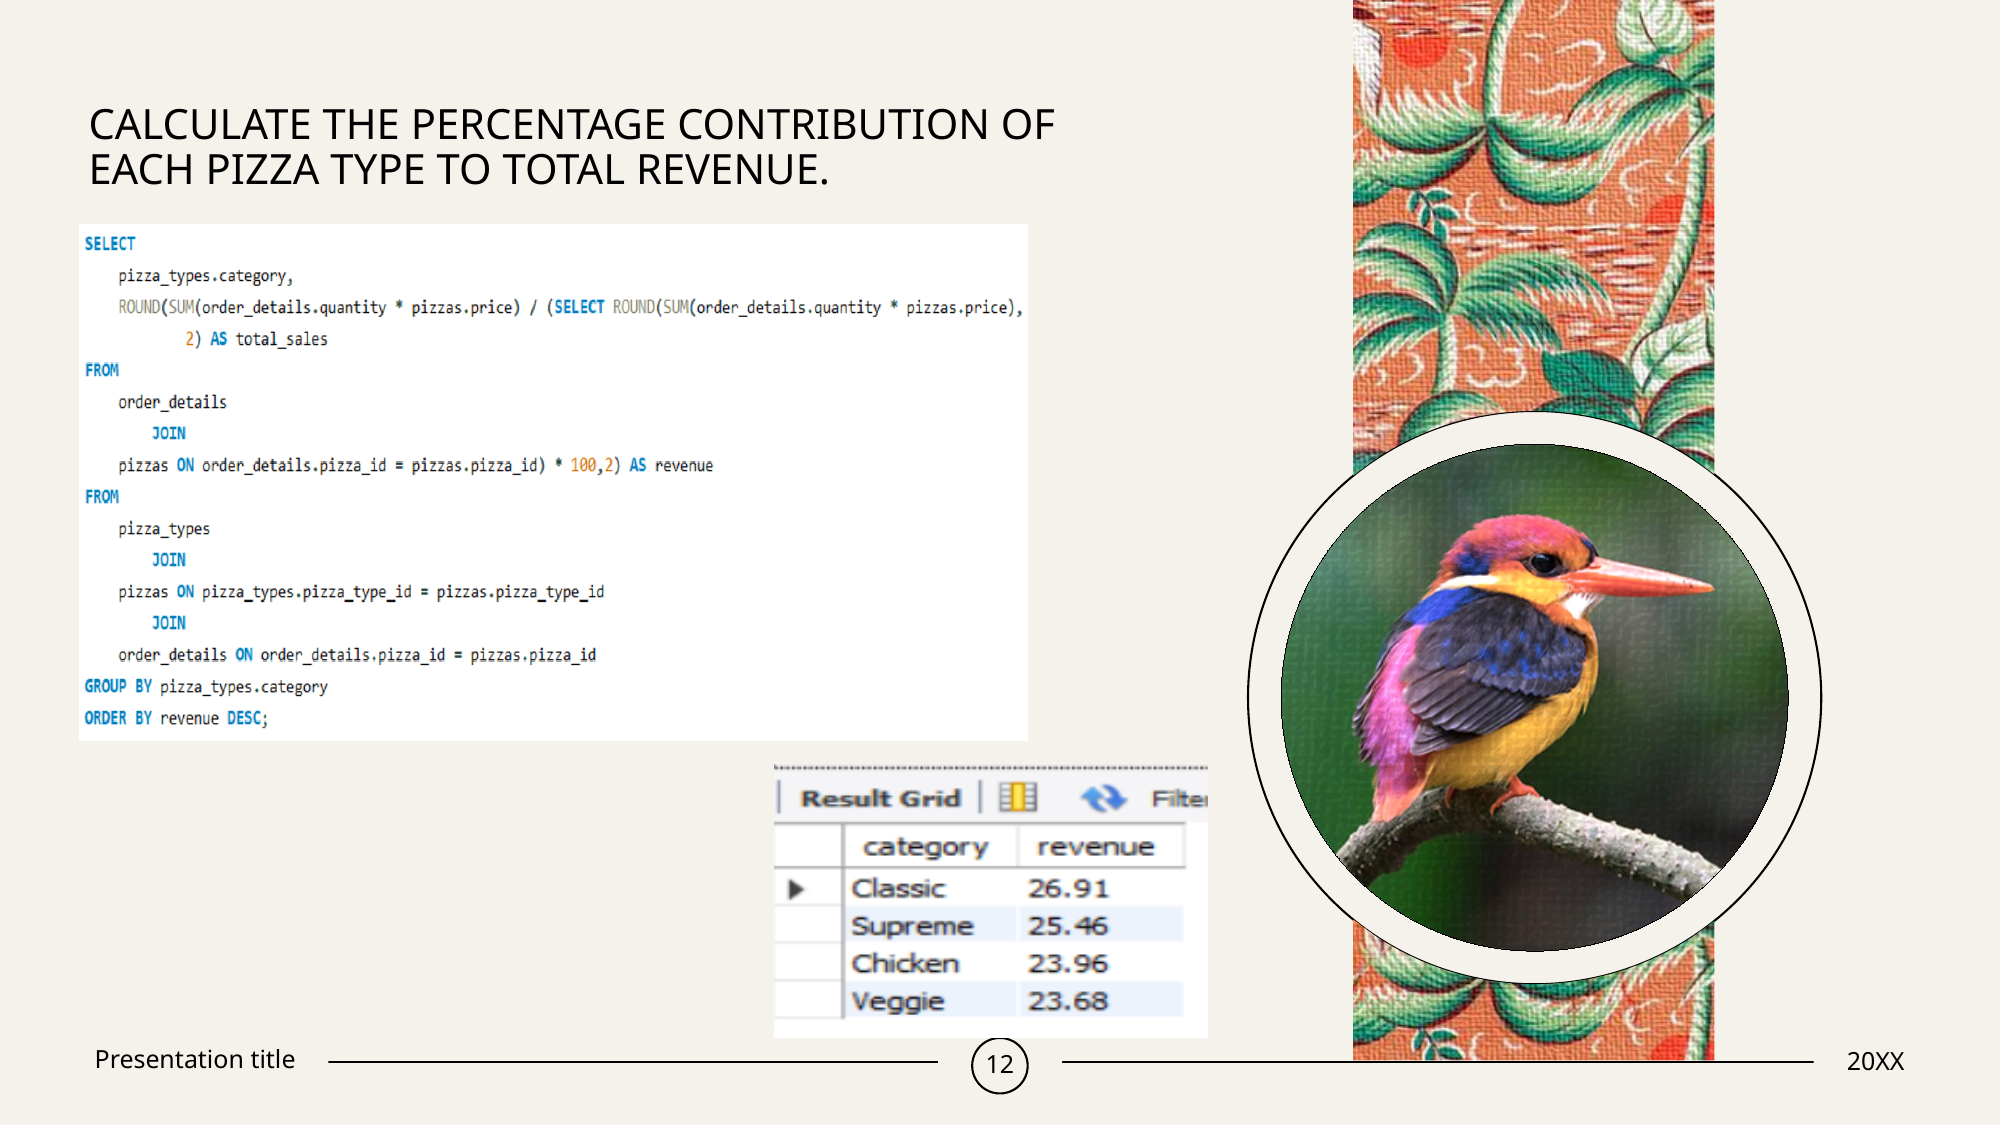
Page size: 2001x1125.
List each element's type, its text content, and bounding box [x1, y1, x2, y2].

footer Presentation title [79, 1038, 329, 1083]
slide_number 20XX [1813, 1038, 1938, 1083]
picture [79, 224, 1028, 741]
picture [774, 764, 1208, 1038]
slide_number 12 [971, 1038, 1029, 1095]
picture [1281, 0, 1789, 1061]
title Calculate the percentage contribution of each pizza type to total revenue. [73, 71, 1092, 225]
